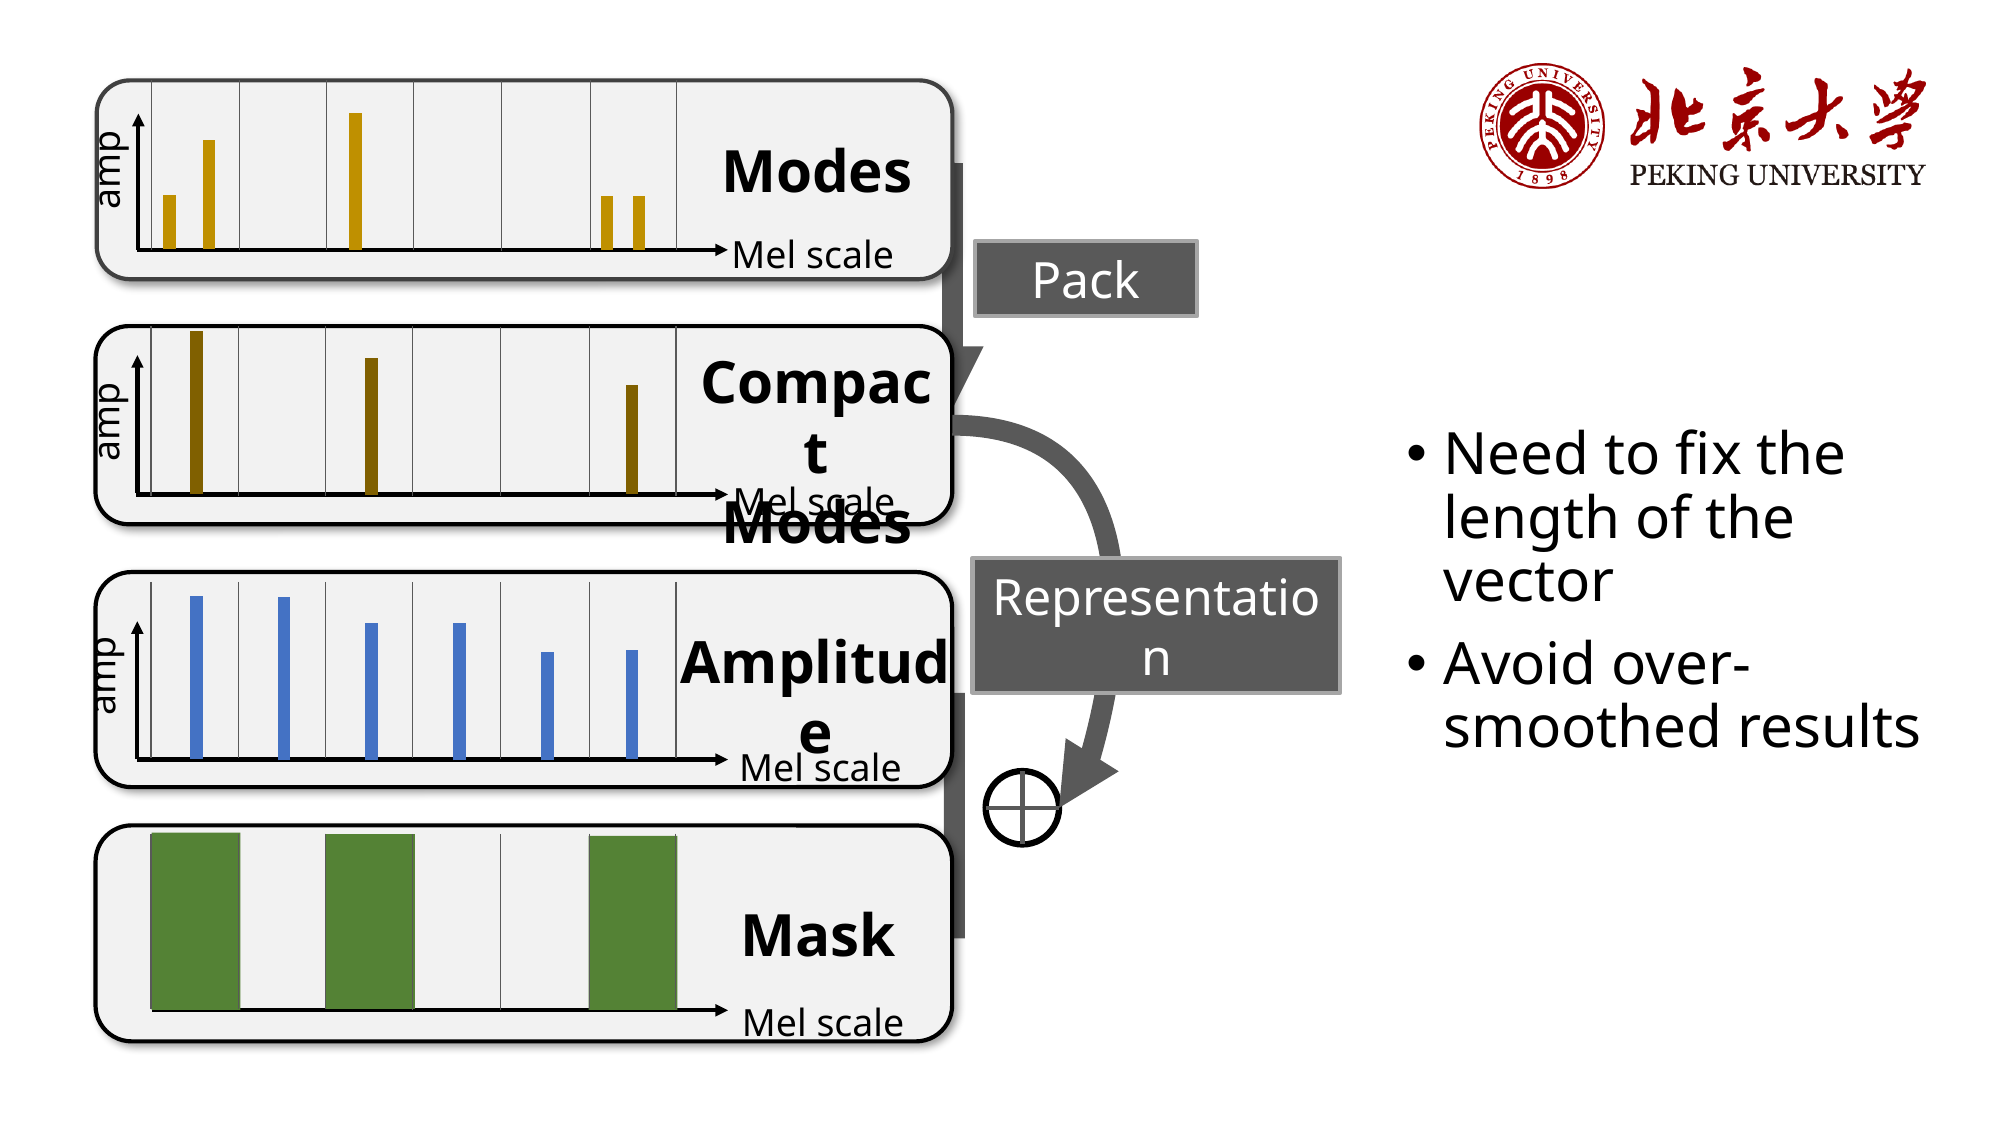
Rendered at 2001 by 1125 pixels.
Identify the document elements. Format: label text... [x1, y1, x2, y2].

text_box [70, 72, 1341, 1053]
picture [1474, 50, 1938, 199]
list Need to fix the length of the vector Avoid over-smoothed results [1391, 417, 1958, 737]
